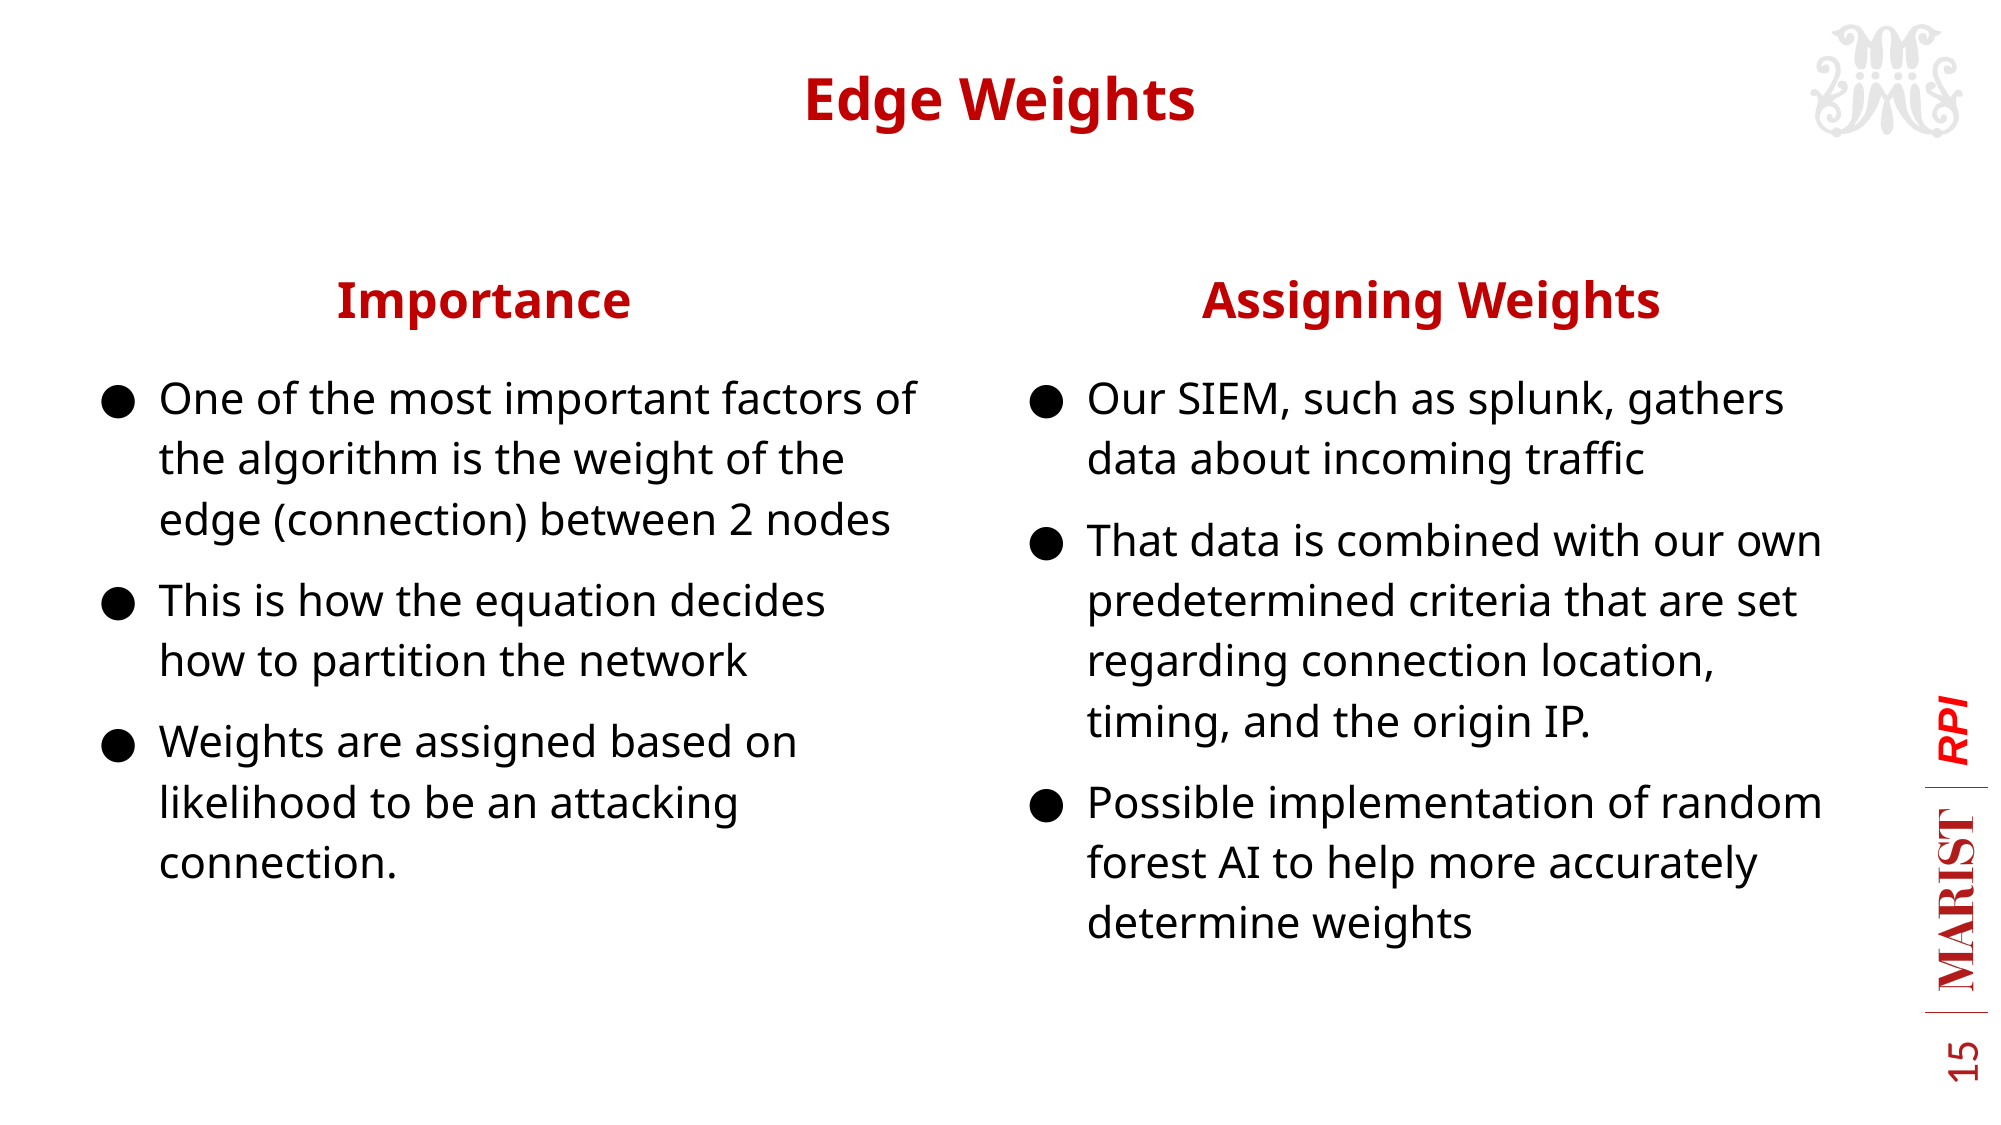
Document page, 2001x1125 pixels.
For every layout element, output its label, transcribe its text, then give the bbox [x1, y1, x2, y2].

text_box RPI [1918, 646, 1984, 782]
picture [1808, 24, 1963, 138]
text_box Assigning Weights [1151, 261, 1713, 337]
text_box Edge Weights [204, 54, 1796, 140]
picture [1937, 808, 1975, 992]
text_box Importance [204, 261, 766, 337]
text_box One of the most important factors of the algorithm is the weight of the edge (connection) between 2 nodes This is how the equation decides how to partition the network Weights are assigned based on likelihood to be an attacking connection. [68, 355, 939, 929]
text_box Our SIEM, such as splunk, gathers data about incoming traffic That data is combined with our own predetermined criteria that are set regarding connection location, timing, and the origin IP. Possible implementation of random forest AI to help more accurately determine weights [996, 355, 1868, 1062]
text_box 15 [1899, 1025, 2000, 1125]
